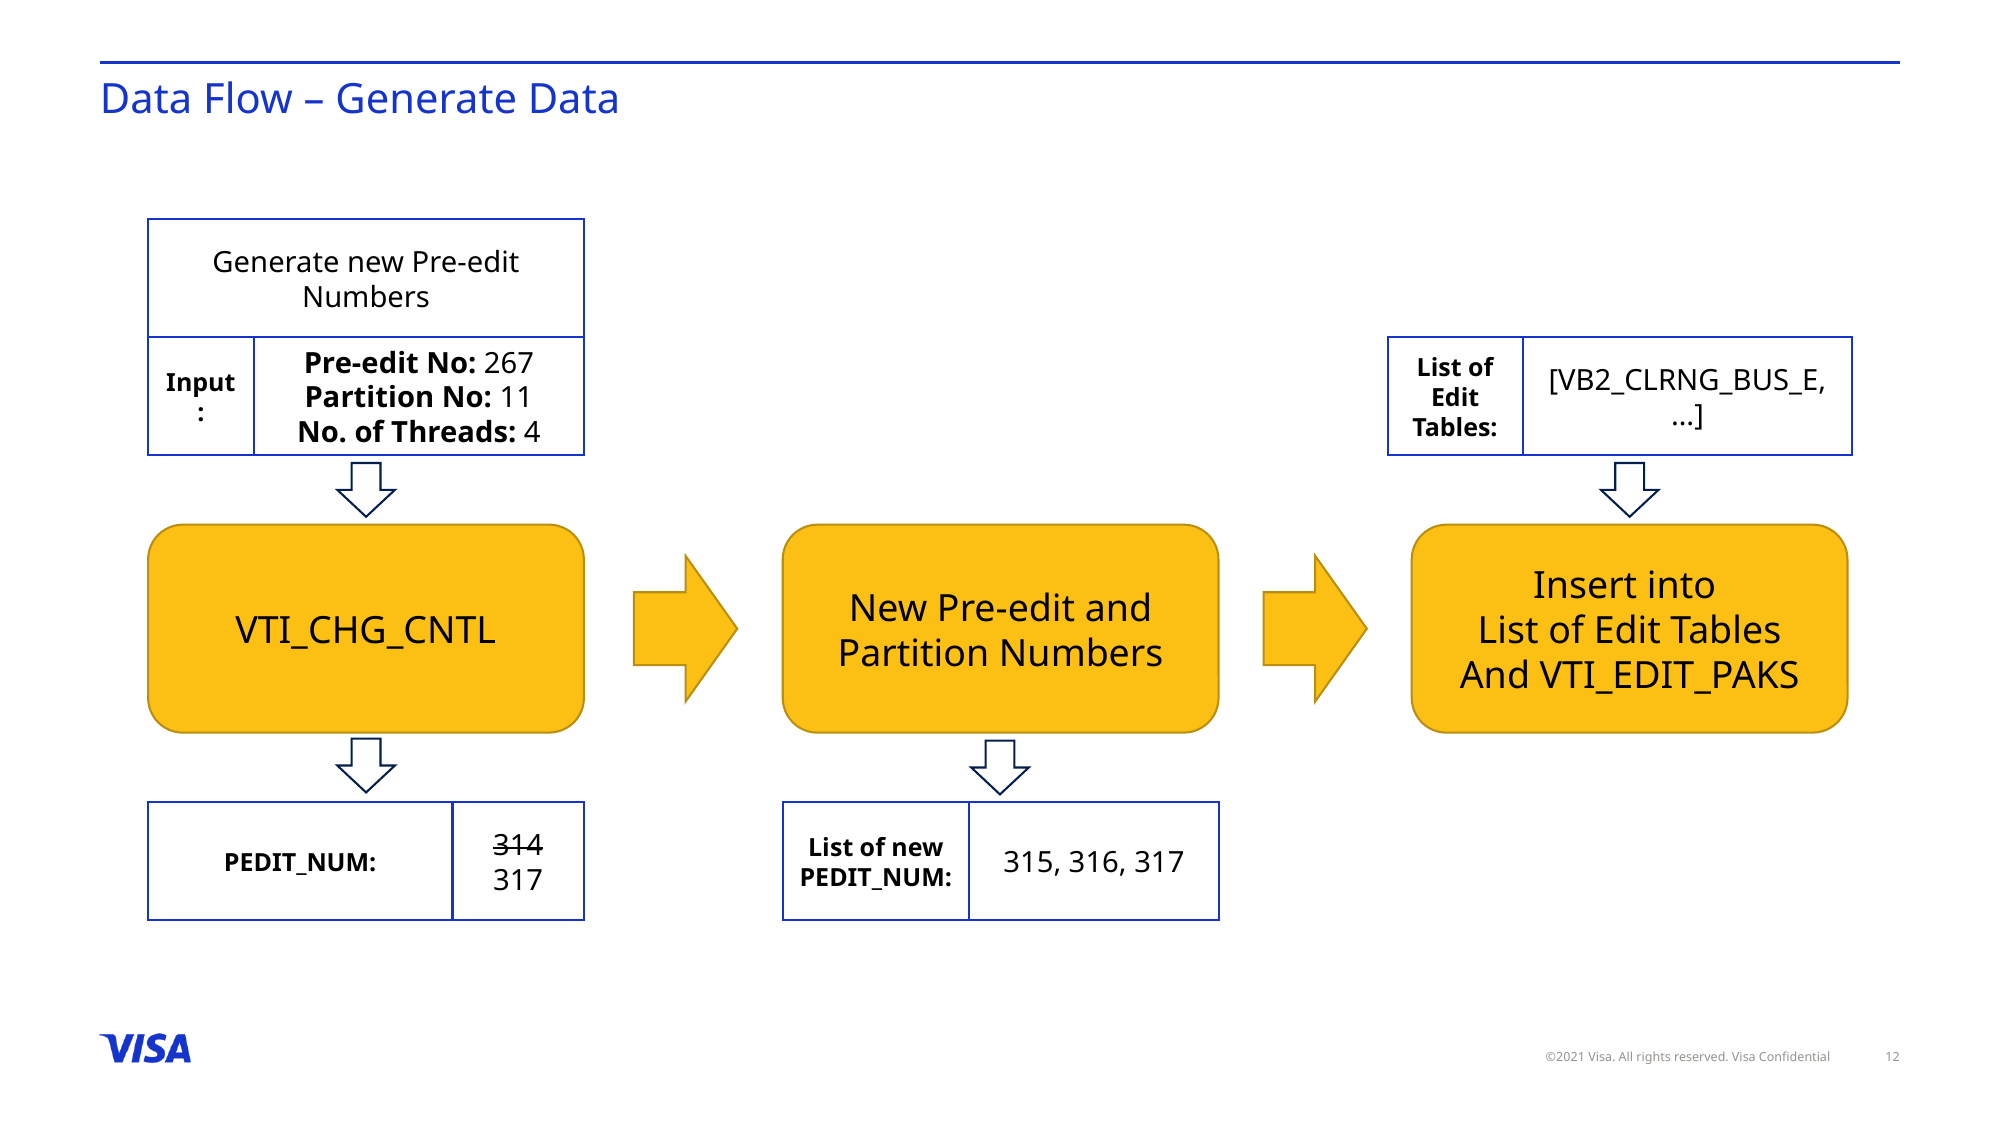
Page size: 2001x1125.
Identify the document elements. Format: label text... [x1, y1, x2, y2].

text_box List of new PEDIT_NUM: [782, 801, 968, 921]
text_box 315, 316, 317 [968, 801, 1220, 921]
text_box [968, 739, 1032, 796]
text_box Input: [147, 336, 255, 456]
text_box Pre-edit No: 267 Partition No: 11 No. of Threads: 4 [255, 336, 585, 456]
text_box [334, 461, 398, 519]
text_box [1262, 552, 1369, 705]
title Data Flow – Generate Data [99, 77, 1900, 117]
picture [99, 1033, 191, 1063]
text_box PEDIT_NUM: [147, 801, 451, 921]
text_box [VB2_CLRNG_BUS_E, …] [1522, 336, 1853, 456]
text_box 314 317 [451, 801, 585, 921]
text_box [1598, 461, 1662, 519]
text_box Insert into List of Edit Tables And VTI_EDIT_PAKS [1410, 523, 1849, 734]
text_box New Pre-edit and Partition Numbers [781, 523, 1220, 734]
text_box List of Edit Tables: [1387, 336, 1522, 456]
text_box Generate new Pre-edit Numbers [147, 218, 585, 336]
text_box VTI_CHG_CNTL [147, 523, 585, 734]
text_box [334, 737, 398, 794]
text_box [632, 552, 739, 705]
